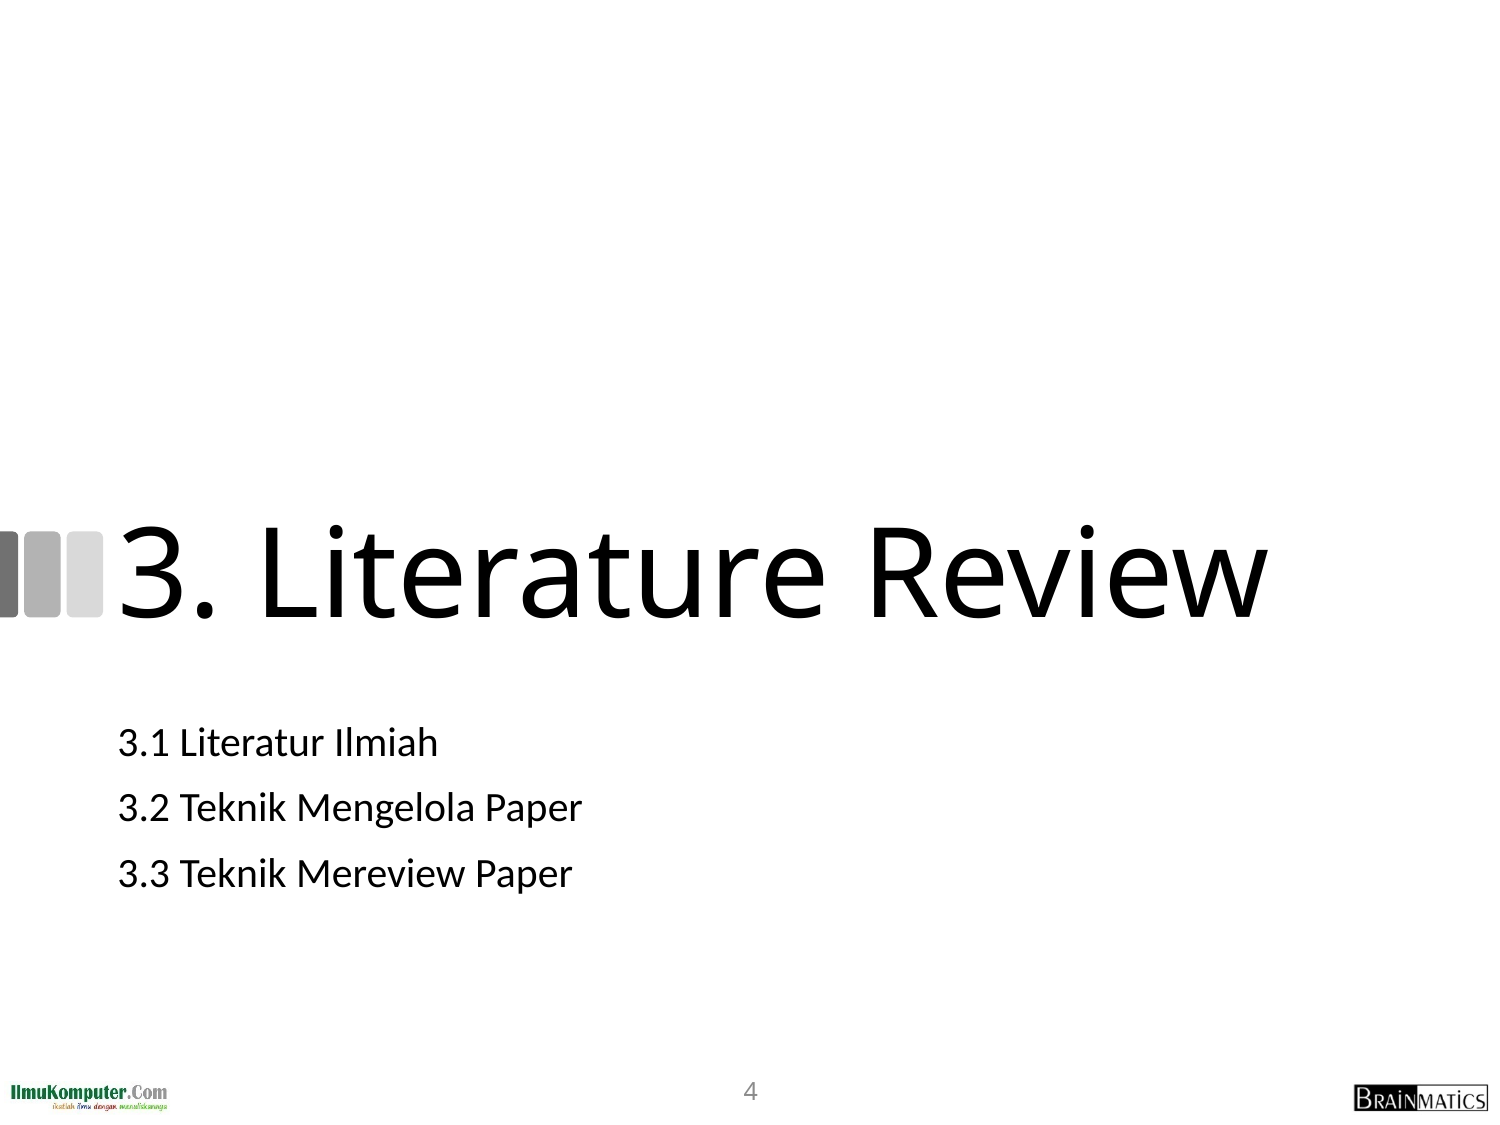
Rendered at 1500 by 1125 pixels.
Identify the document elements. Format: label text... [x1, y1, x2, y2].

picture [1351, 1081, 1491, 1115]
title 3. Literature Review [102, 404, 1397, 712]
slide_number 4 [582, 1062, 920, 1123]
picture [4, 1081, 173, 1115]
list 3.1 Literatur Ilmiah 3.2 Teknik Mengelola Paper 3.3 Teknik Mereview Paper [102, 712, 1397, 1050]
